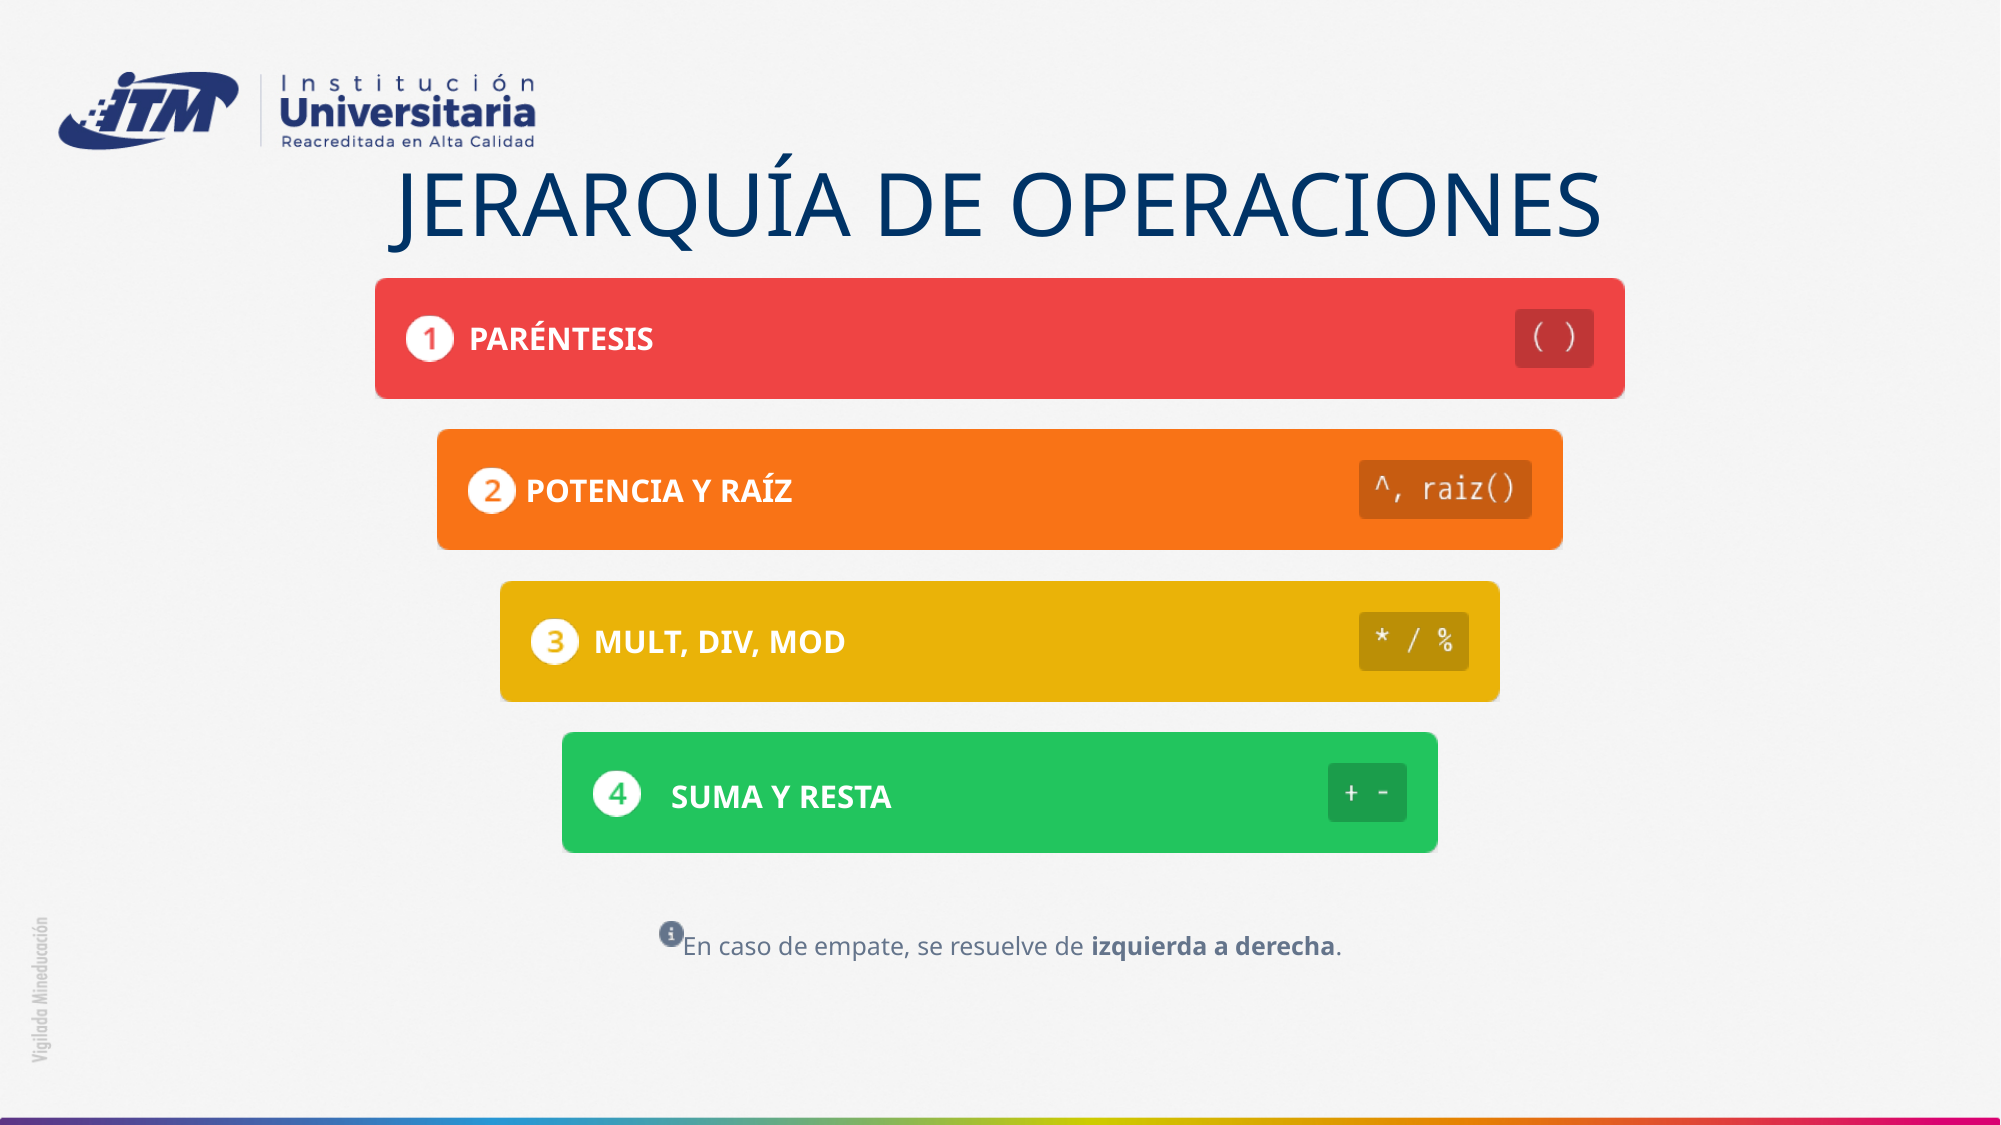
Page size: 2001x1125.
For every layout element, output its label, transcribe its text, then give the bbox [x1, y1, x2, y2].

text_box En caso de empate, se resuelve de izquierda a derecha. [375, 915, 1625, 961]
text_box JERARQUÍA DE OPERACIONES [81, 149, 1919, 255]
picture [0, 0, 2001, 1125]
